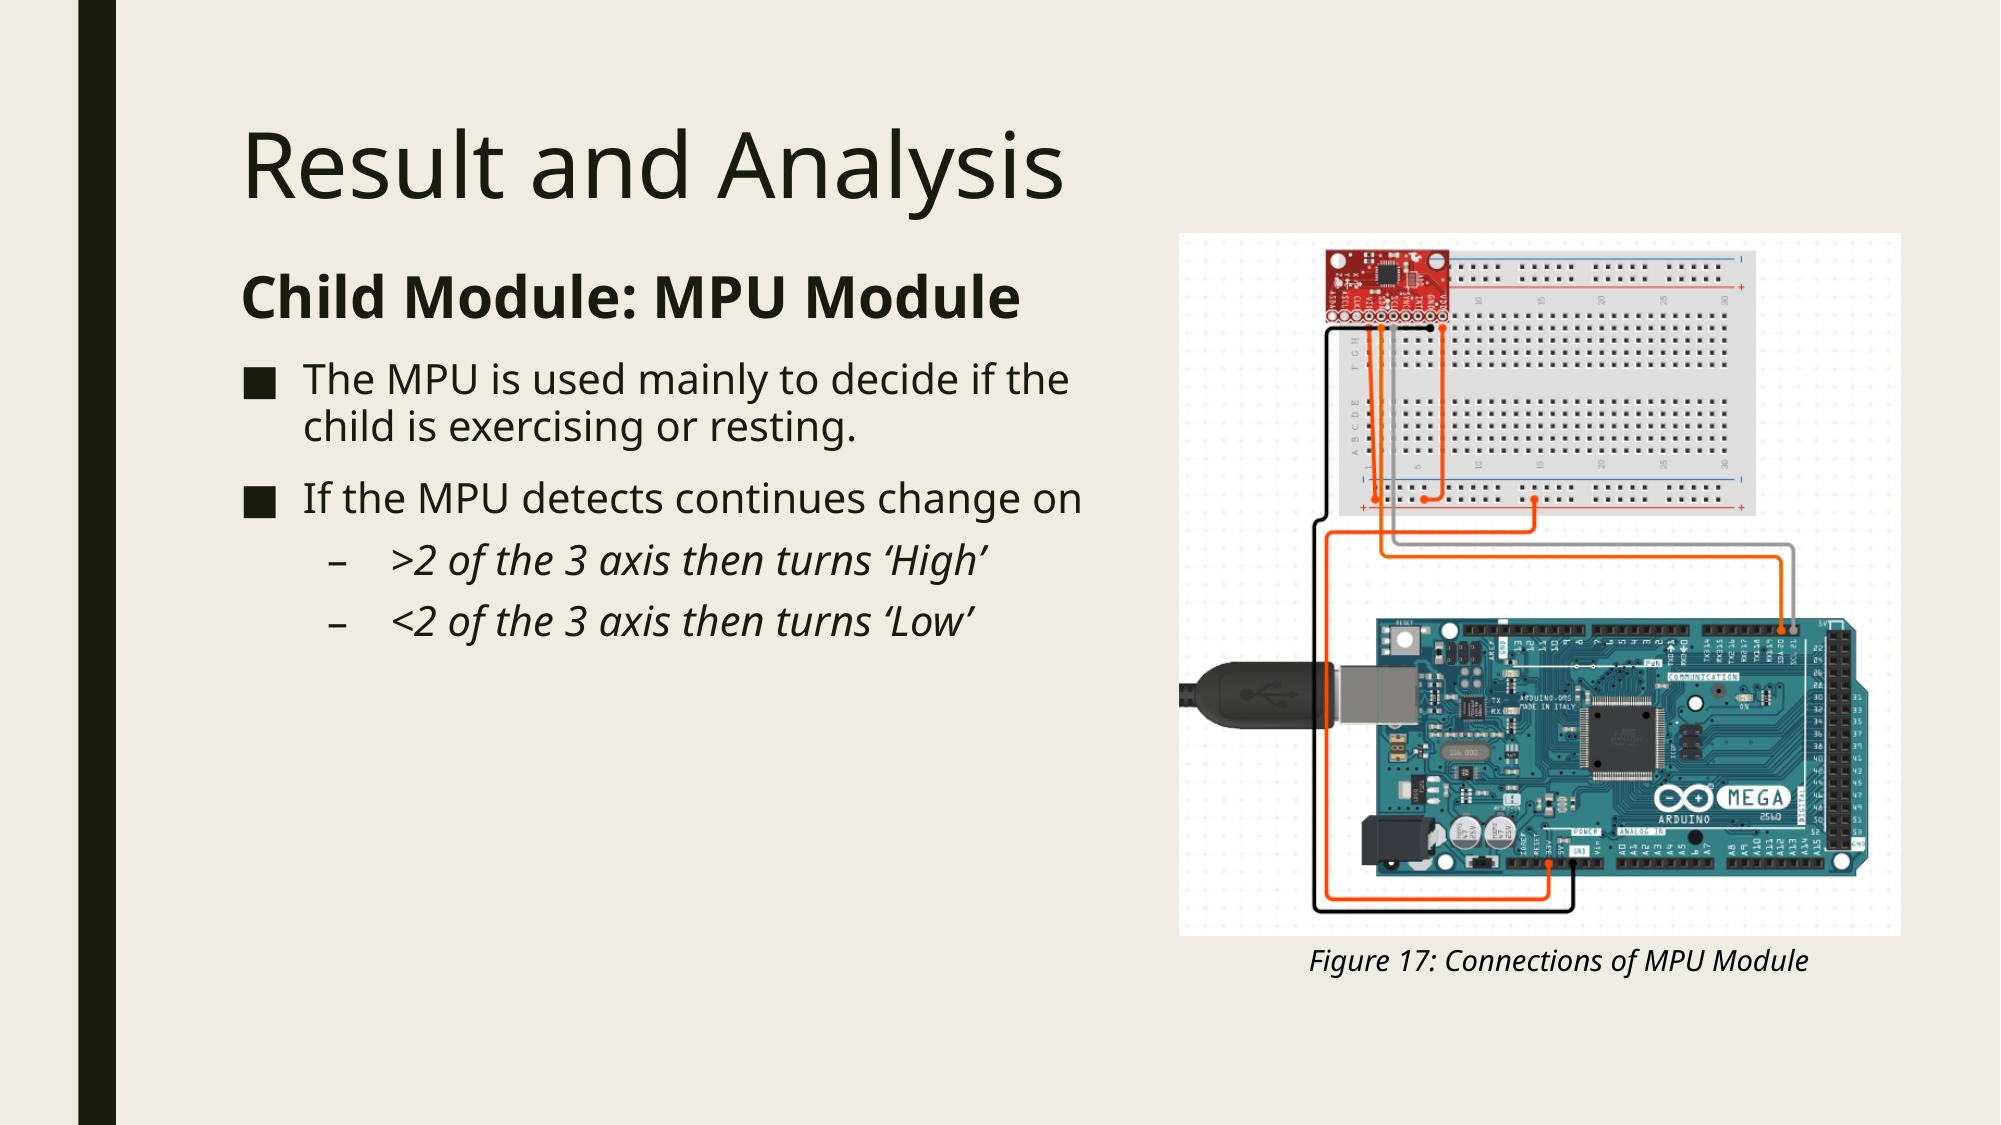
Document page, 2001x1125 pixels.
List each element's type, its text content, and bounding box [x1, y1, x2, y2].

picture [1179, 233, 1901, 936]
title Result and Analysis [225, 112, 1800, 234]
text_box Figure 17: Connections of MPU Module [1165, 935, 1953, 986]
list Child Module: MPU Module The MPU is used mainly to decide if the child is exercising or resting. If the MPU detects continues change on >2 of the 3 axis then turns ‘High’ <2 of the 3 axis then turns ‘Low’ [225, 258, 1106, 1029]
